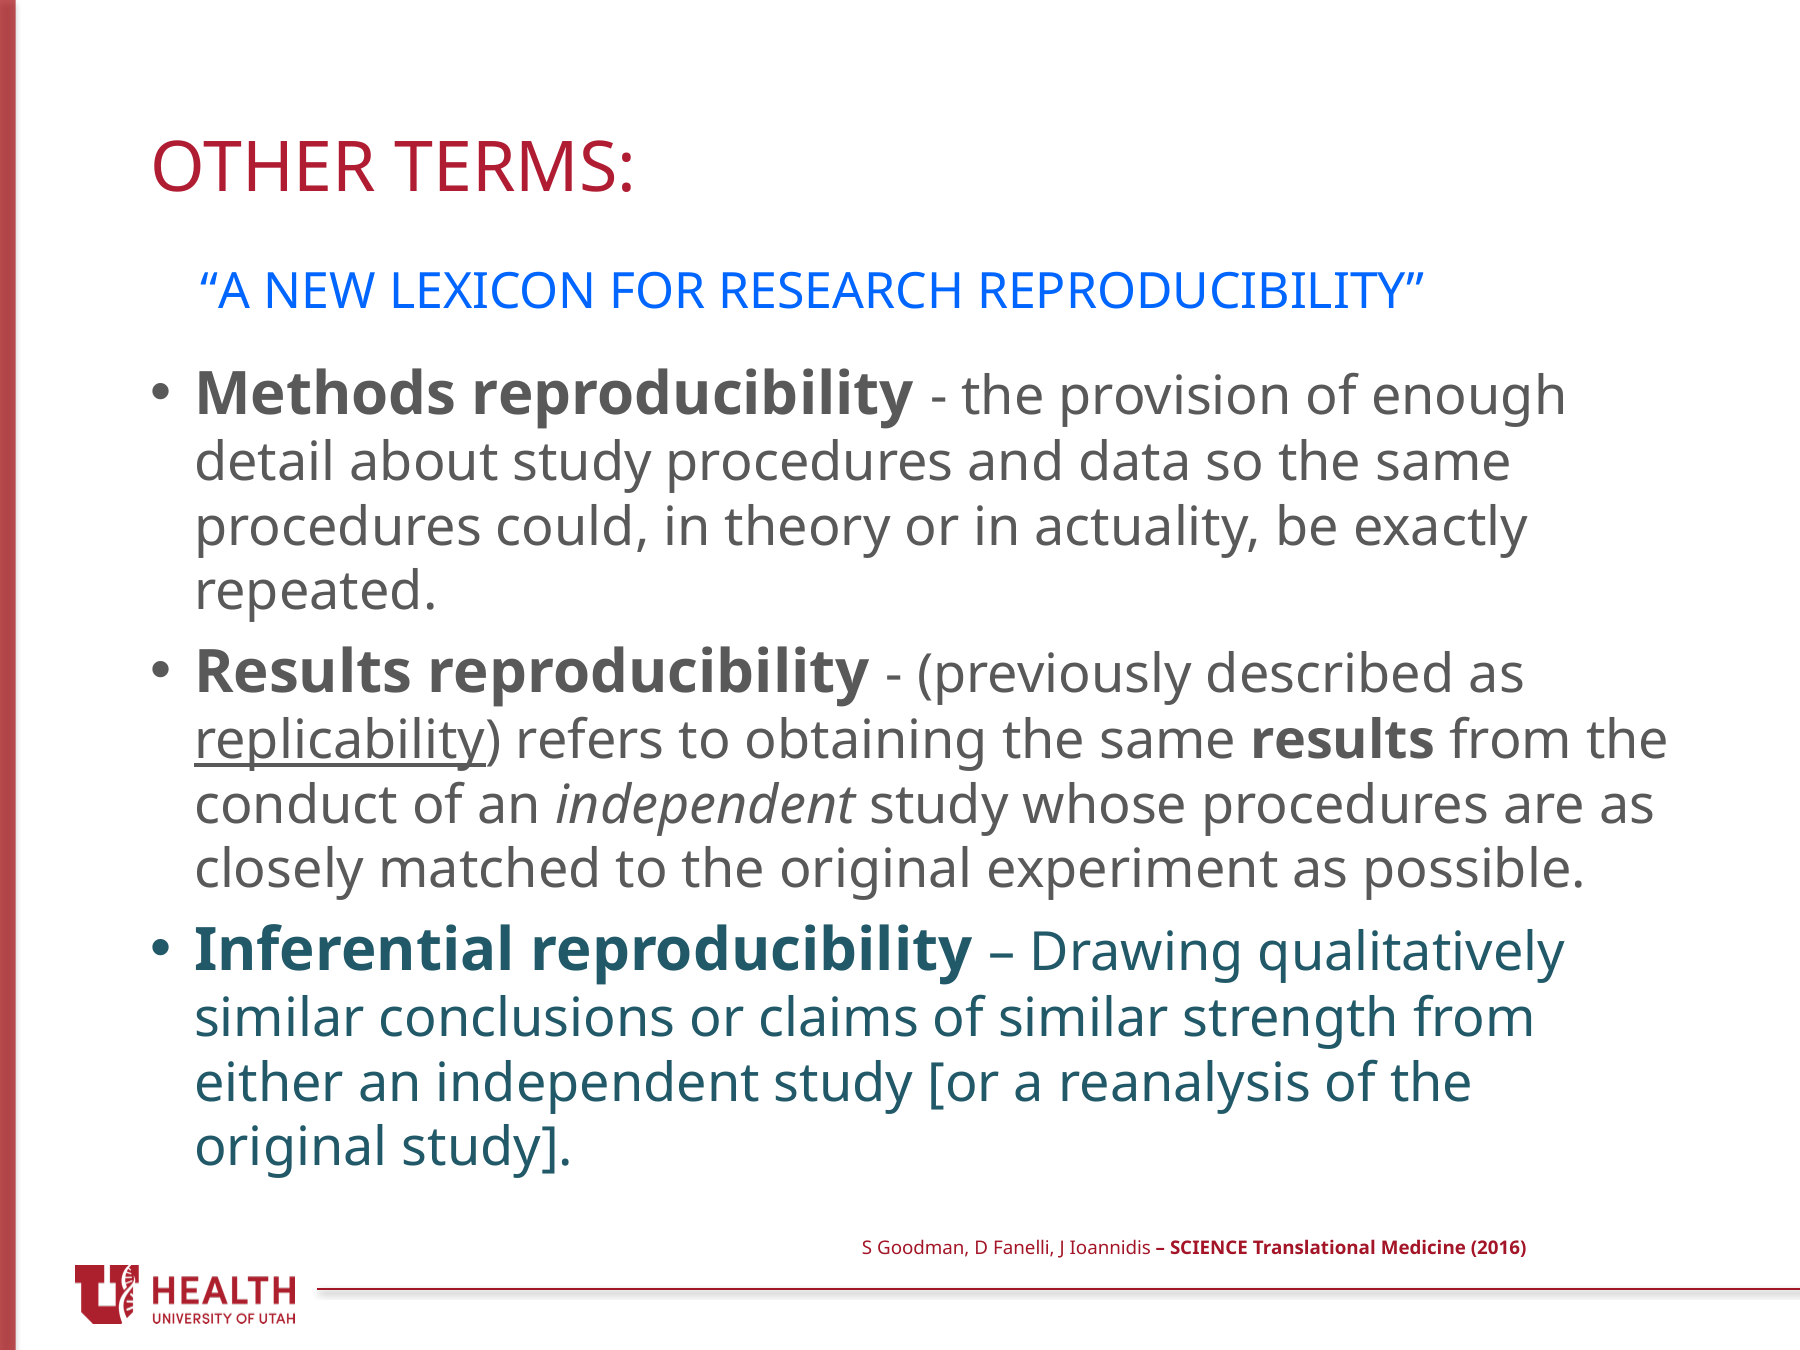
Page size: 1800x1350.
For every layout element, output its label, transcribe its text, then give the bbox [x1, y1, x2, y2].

title Other terms: [135, 113, 1710, 223]
text_box “A NEW LEXICON FOR RESEARCH REPRODUCIBILITY” [186, 251, 1646, 326]
picture [75, 1265, 295, 1324]
list S Goodman, D Fanelli, J Ioannidis – SCIENCE Translational Medicine (2016) [847, 1228, 1800, 1289]
list Methods reproducibility - the provision of enough detail about study procedures and data so the same procedures could, in theory or in actuality, be exactly repeated. Results reproducibility - (previously described as replicability) refers to obtaining the same results from the conduct of an independent study whose procedures are as closely matched to the original experiment as possible. Inferential reproducibility – Drawing qualitatively similar conclusions or claims of similar strength from either an independent study [or a reanalysis of the original study]. [135, 346, 1696, 1225]
